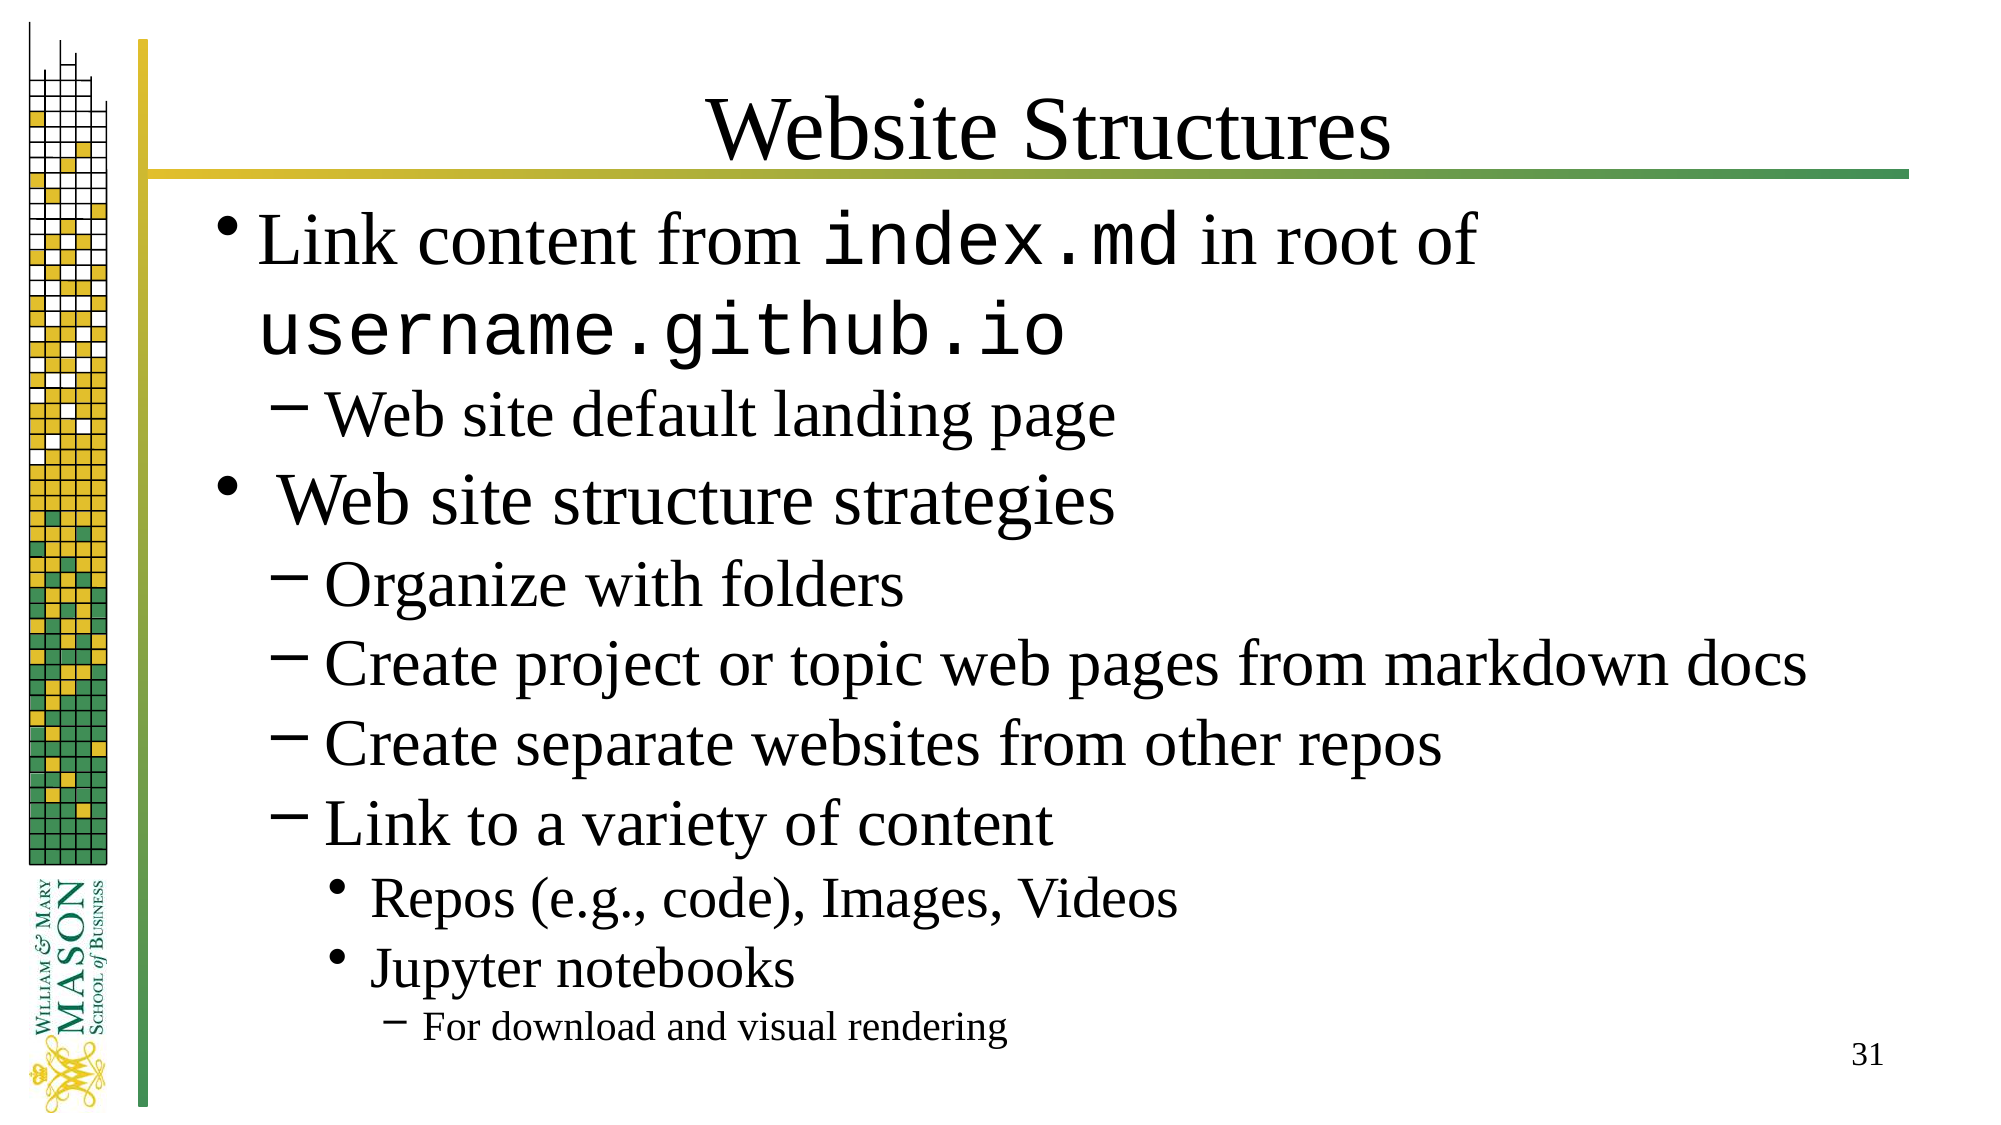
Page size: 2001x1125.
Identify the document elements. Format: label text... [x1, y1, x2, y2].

title Website Structures [200, 45, 1900, 181]
slide_number 31 [1398, 1024, 1901, 1103]
picture [29, 879, 107, 1113]
list Link content from index.md in root of username.github.io Web site default landing page Web site structure strategies Organize with folders Create project or topic web pages from markdown docs Create separate websites from other repos Link to a variety of content Repos (e.g., code), Images, Videos Jupyter notebooks For download and visual rendering [200, 181, 1900, 1005]
